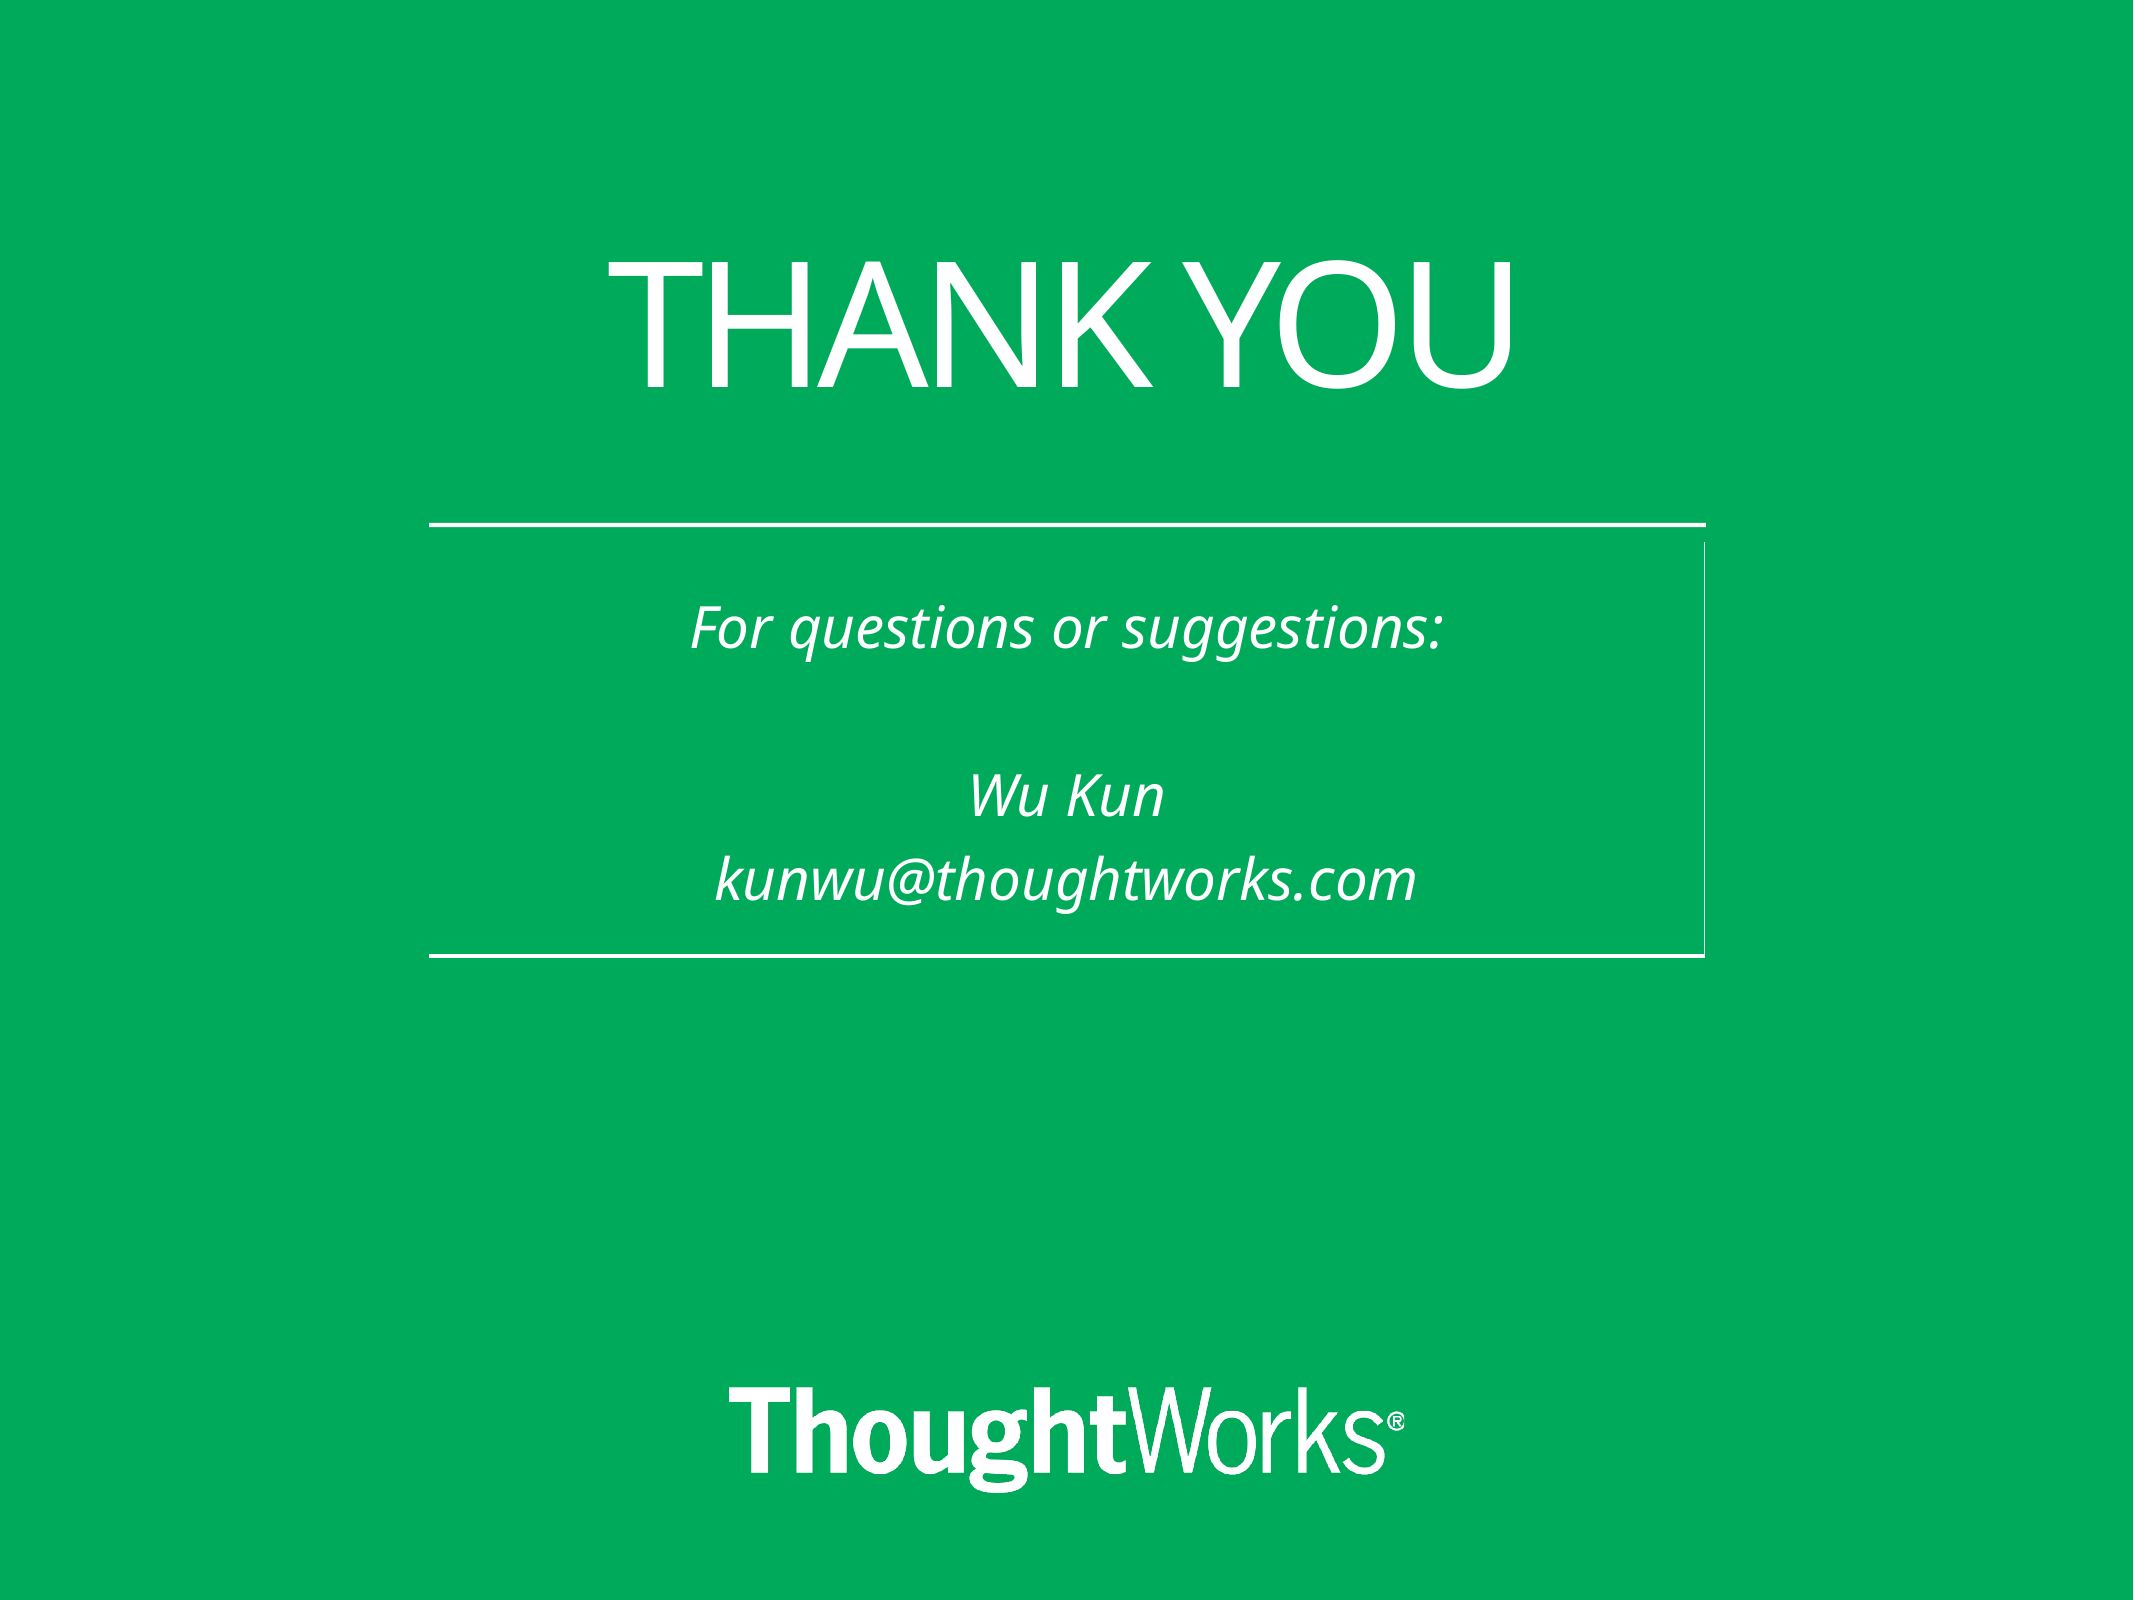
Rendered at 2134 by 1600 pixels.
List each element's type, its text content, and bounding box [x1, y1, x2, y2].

list For questions or suggestions: Wu Kun kunwu@thoughtworks.com [429, 538, 1705, 954]
title Thank You [62, 187, 2071, 500]
